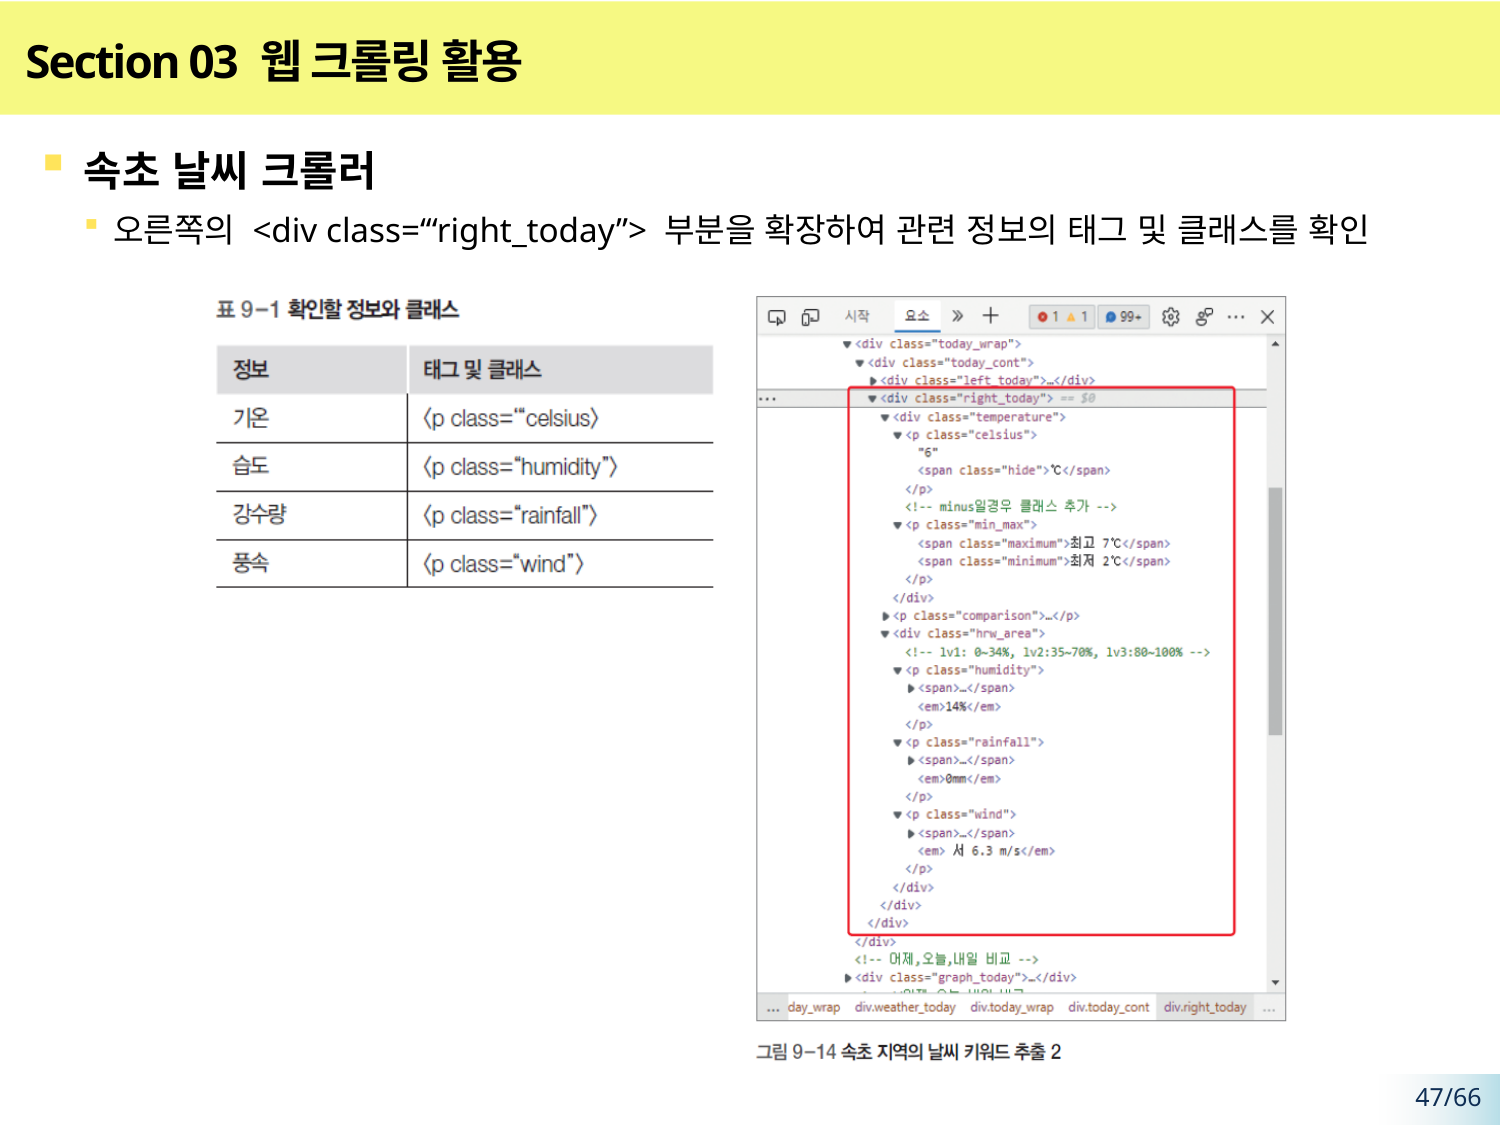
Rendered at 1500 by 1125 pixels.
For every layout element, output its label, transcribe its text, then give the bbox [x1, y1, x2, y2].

list 속초 날씨 크롤러 오른쪽의 <div class=‘“right_today”> 부분을 확장하여 관련 정보의 태그 및 클래스를 확인 [10, 126, 1481, 1057]
picture [203, 281, 1327, 1075]
title Section 03 웹 크롤링 활용 [10, 21, 1288, 99]
